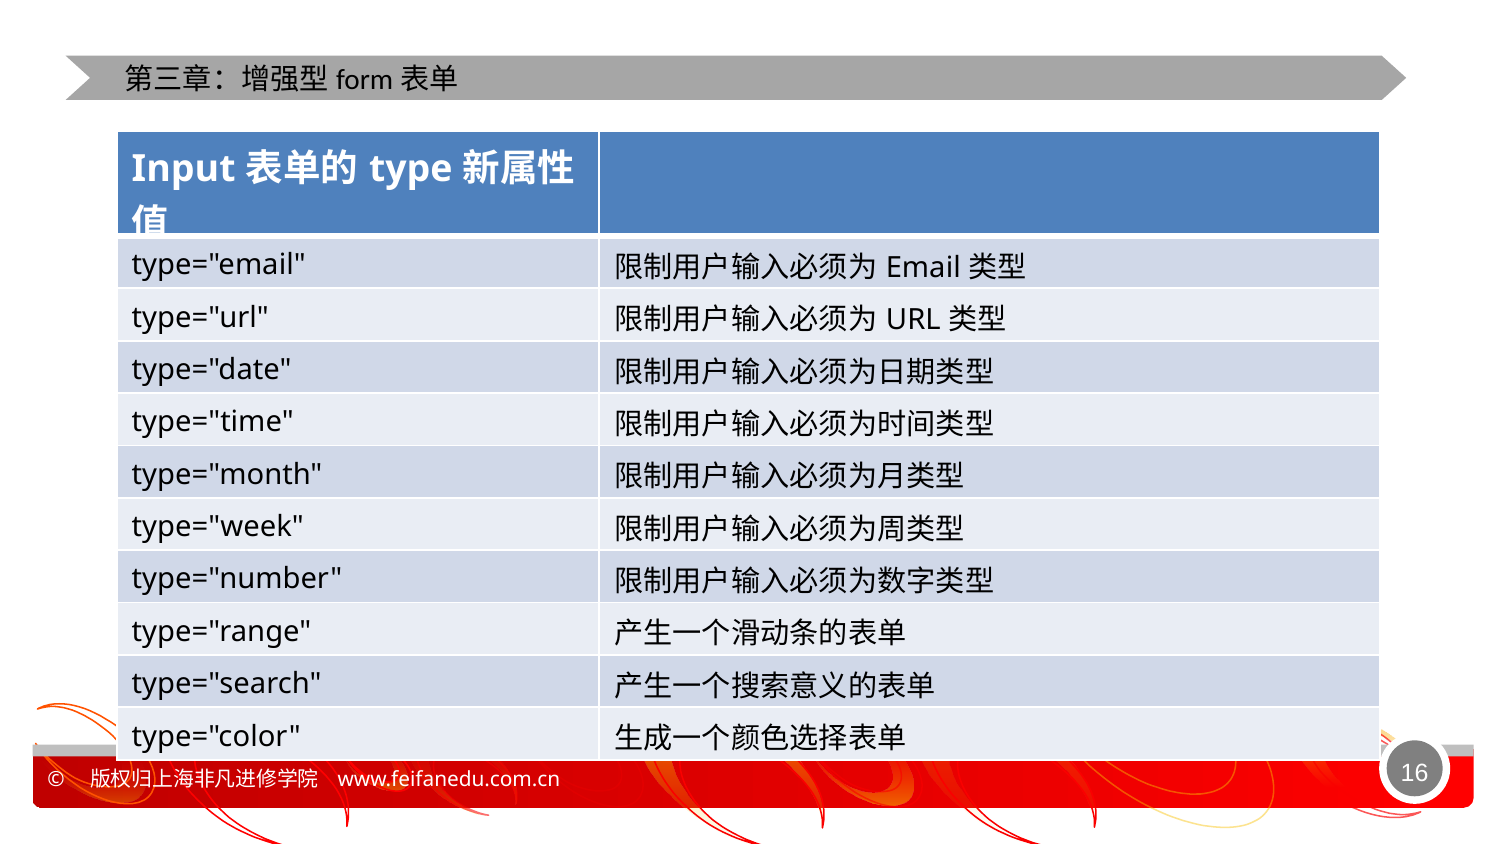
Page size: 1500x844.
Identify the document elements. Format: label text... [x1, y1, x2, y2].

table_header [600, 132, 1379, 233]
table_cell type="date" [118, 342, 598, 392]
table_cell 限制用户输入必须为URL类型 [600, 289, 1379, 340]
table_header Input表单的type新属性值 [118, 132, 598, 233]
table_cell type="search" [118, 656, 598, 706]
table_cell type="range" [118, 603, 598, 654]
table_cell type="week" [118, 499, 598, 549]
table_cell type="color" [118, 708, 598, 759]
table_cell 限制用户输入必须为数字类型 [600, 551, 1379, 602]
slide_number 16 [1379, 748, 1451, 800]
table_cell 产生一个滑动条的表单 [600, 603, 1379, 654]
table_cell type="url" [118, 289, 598, 340]
table_cell 限制用户输入必须为日期类型 [600, 342, 1379, 392]
table_cell 限制用户输入必须为Email类型 [600, 239, 1379, 287]
text_box [474, 55, 1407, 100]
table_cell 限制用户输入必须为时间类型 [600, 394, 1379, 445]
table_cell type="time" [118, 394, 598, 445]
table_cell 生成一个颜色选择表单 [600, 708, 1379, 759]
table_cell type="number" [118, 551, 598, 602]
table_cell 限制用户输入必须为月类型 [600, 446, 1379, 497]
table_cell 产生一个搜索意义的表单 [600, 656, 1379, 706]
text_box [65, 55, 109, 100]
table_cell 限制用户输入必须为周类型 [600, 499, 1379, 549]
table_cell type="month" [118, 446, 598, 497]
text_box 第三章：增强型form表单 [109, 52, 474, 103]
table_cell type="email" [118, 239, 598, 287]
